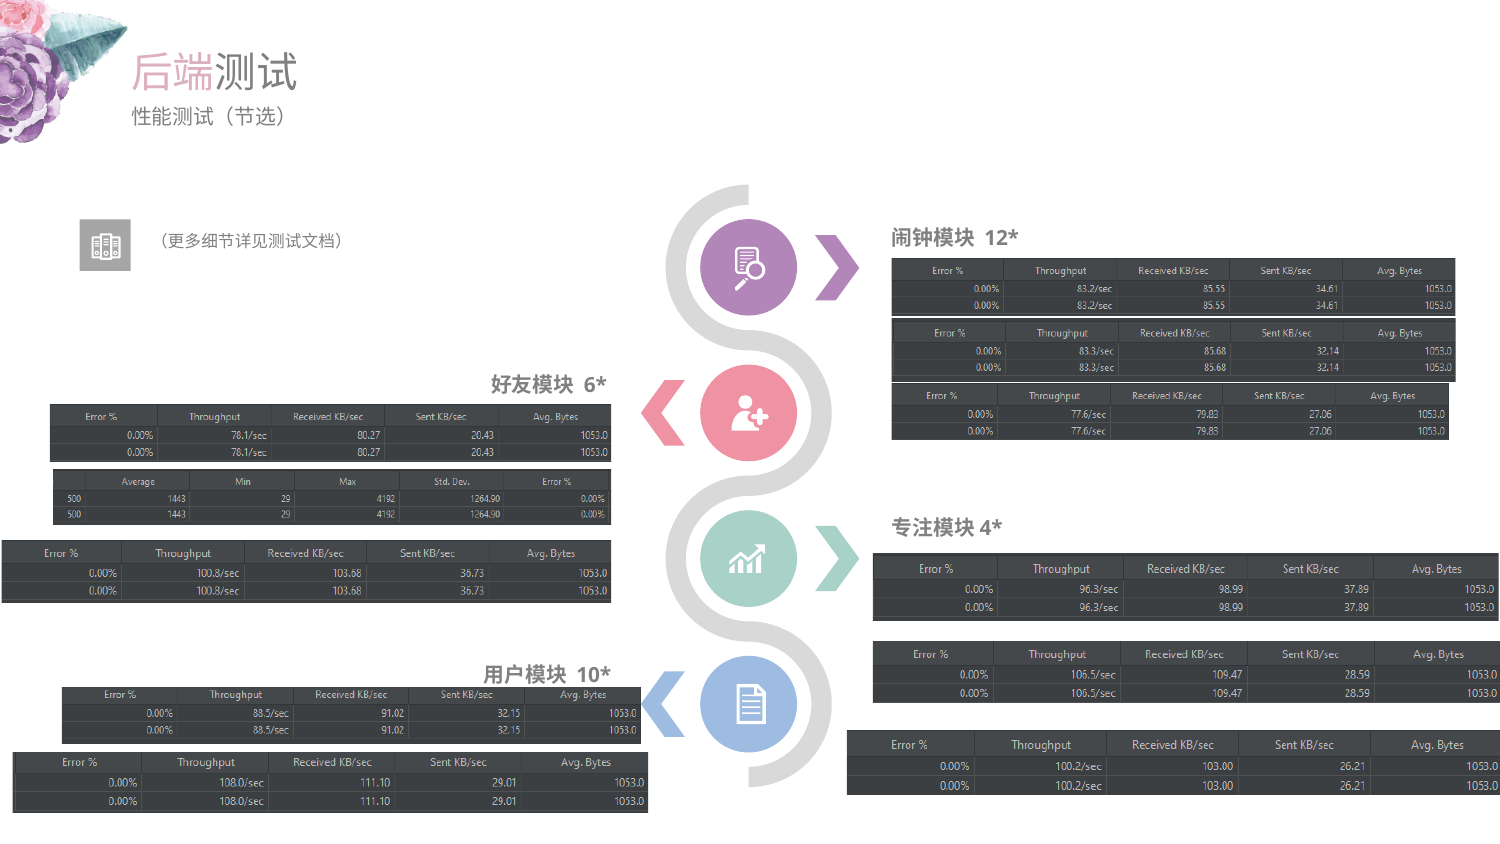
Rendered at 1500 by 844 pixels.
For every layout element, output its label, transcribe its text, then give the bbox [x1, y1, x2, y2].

text_box [815, 525, 860, 592]
picture [61, 687, 642, 744]
picture [52, 468, 612, 527]
text_box [700, 510, 798, 607]
picture [49, 403, 612, 462]
text_box 好友模块 6* [126, 366, 612, 397]
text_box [736, 683, 767, 725]
text_box [665, 184, 832, 788]
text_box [734, 246, 767, 292]
text_box [700, 364, 798, 462]
picture [872, 639, 1500, 703]
text_box [640, 380, 685, 446]
text_box 后端测试 [132, 45, 587, 96]
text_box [731, 394, 769, 431]
text_box 性能测试（节选） [132, 95, 313, 136]
text_box 用户模块 10* [126, 657, 612, 685]
picture [872, 553, 1499, 621]
picture [12, 752, 649, 813]
text_box [700, 219, 798, 316]
picture [1, 539, 612, 603]
picture [846, 723, 1500, 795]
text_box [815, 235, 860, 301]
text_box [729, 544, 766, 574]
text_box [646, 671, 685, 737]
text_box 闹钟模块 12* [891, 219, 1376, 250]
picture [891, 254, 1456, 440]
text_box 专注模块4* [891, 509, 1376, 540]
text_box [79, 219, 659, 272]
text_box [700, 655, 798, 753]
picture [0, 0, 128, 144]
